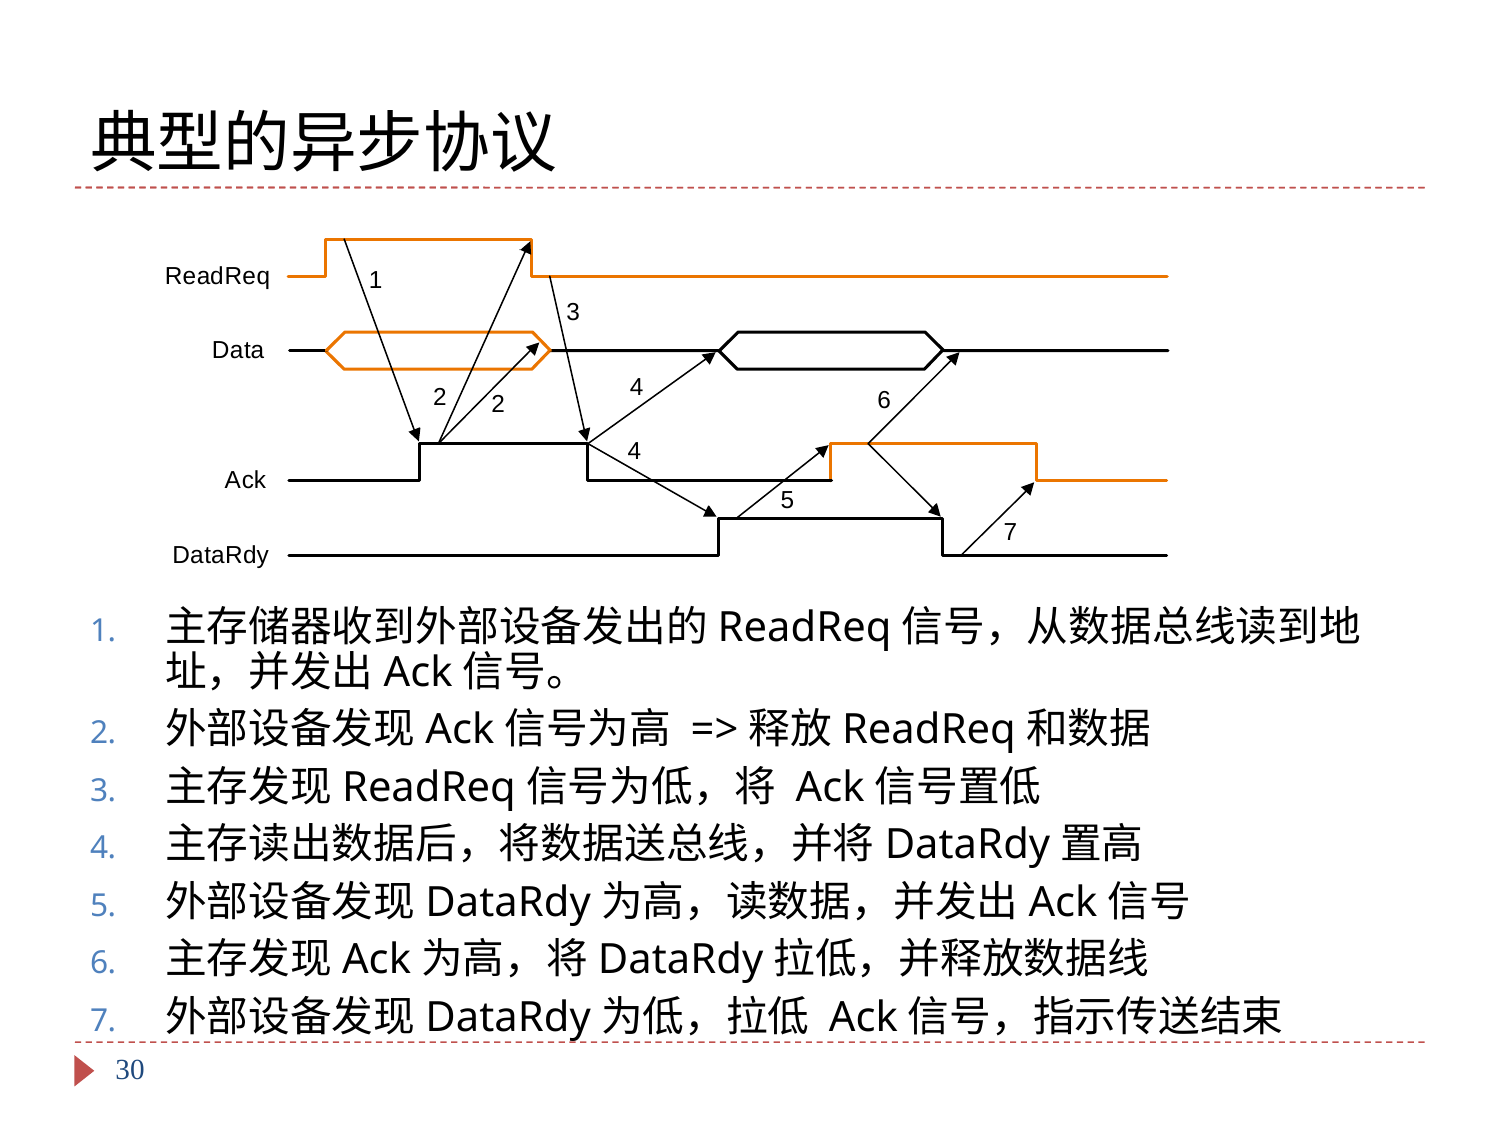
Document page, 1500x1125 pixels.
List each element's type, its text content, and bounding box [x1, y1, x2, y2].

title 典型的异步协议 [75, 24, 1425, 188]
picture [162, 237, 1175, 576]
slide_number 30 [100, 1042, 426, 1103]
list 主存储器收到外部设备发出的ReadReq信号，从数据总线读到地址，并发出Ack信号。 外部设备发现Ack信号为高 =>释放ReadReq和数据 主存发现ReadReq信号为低，将 Ack信号置低 主存读出数据后，将数据送总线，并将DataRdy置高 外部设备发现DataRdy为高，读数据，并发出Ack信号 主存发现Ack为高，将DataRdy拉低，并释放数据线 外部设备发现DataRdy为低，拉低 Ack信号，指示传送结束 [75, 597, 1425, 1006]
